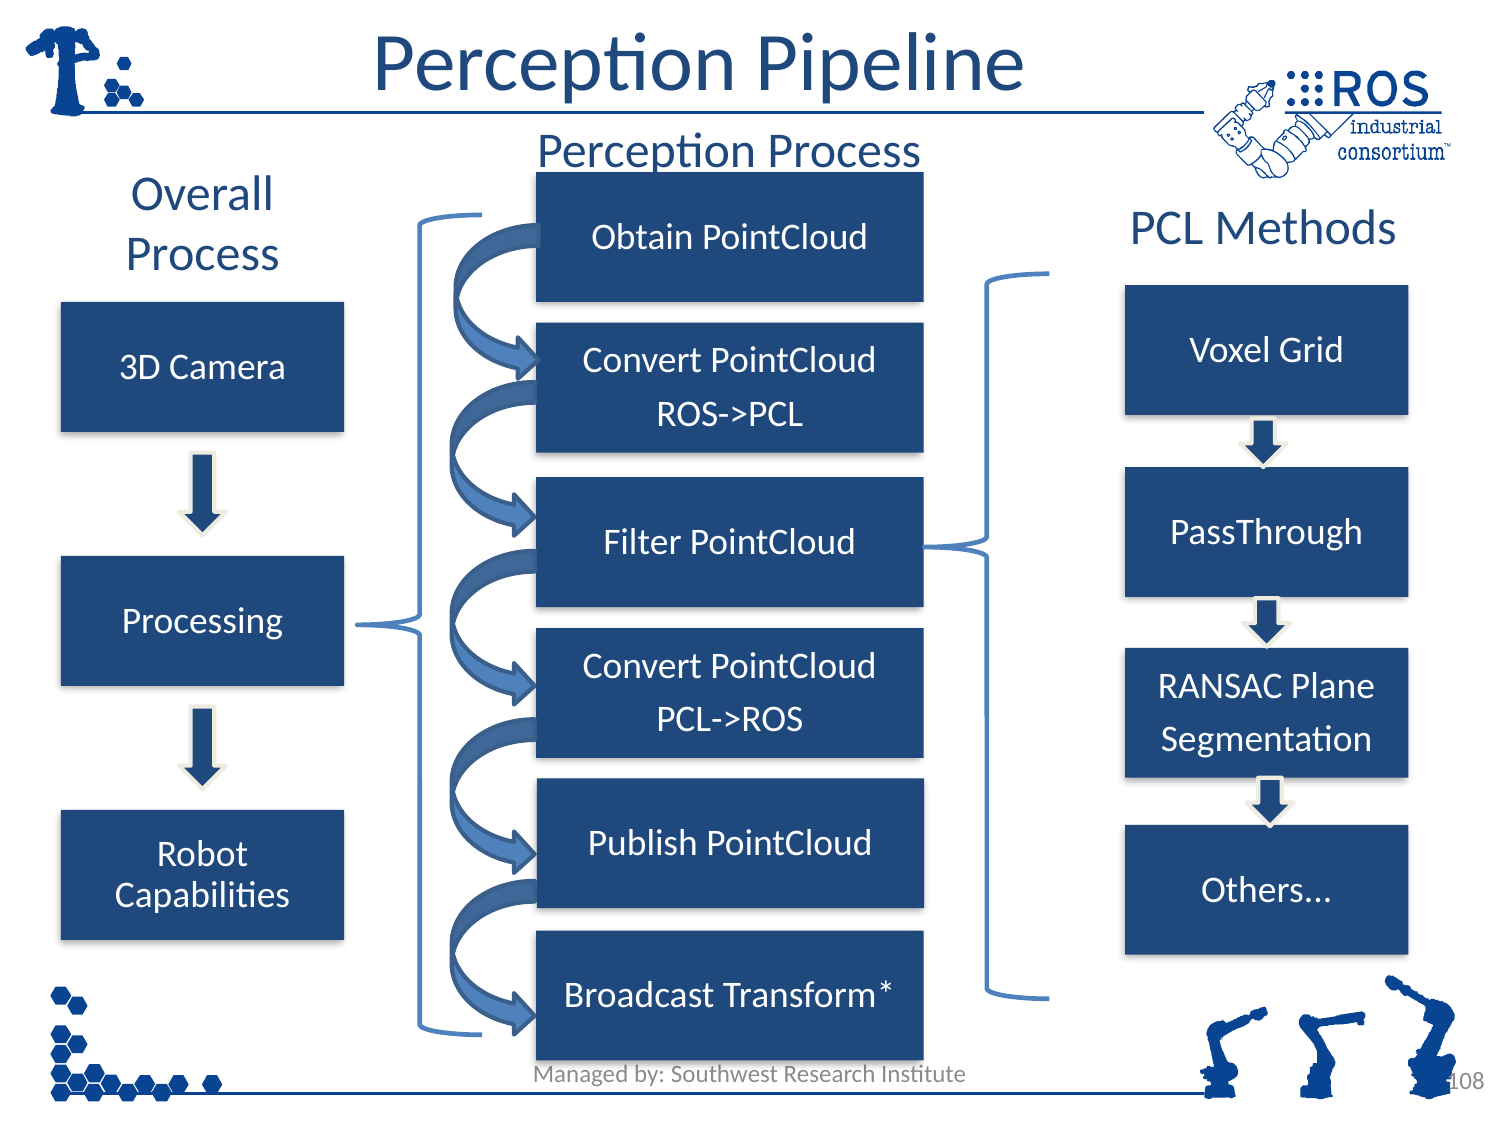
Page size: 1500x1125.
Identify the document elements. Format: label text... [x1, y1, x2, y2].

text_box Others... [1123, 823, 1411, 957]
text_box [1237, 416, 1289, 470]
text_box [356, 214, 483, 1036]
text_box [449, 379, 537, 538]
text_box [176, 450, 228, 538]
text_box PCL Methods [1090, 187, 1436, 262]
text_box [1244, 775, 1296, 829]
text_box Broadcast Transform* [534, 928, 926, 1063]
text_box Obtain PointCloud [534, 185, 926, 304]
text_box RANSAC Plane Segmentation [1123, 646, 1411, 780]
text_box [923, 273, 1050, 1000]
text_box PassThrough [1123, 465, 1411, 599]
text_box Processing [59, 554, 346, 688]
text_box [453, 222, 541, 381]
footer Managed by: Southwest Research Institute [512, 1042, 988, 1103]
text_box Voxel Grid [1123, 283, 1411, 417]
text_box [449, 548, 537, 707]
text_box Overall Process [93, 153, 312, 288]
text_box 3D Camera [59, 300, 346, 434]
text_box Convert PointCloud PCL->ROS [534, 626, 926, 760]
text_box Convert PointCloud ROS->PCL [534, 321, 926, 455]
text_box [449, 717, 537, 875]
text_box Perception Process [493, 110, 966, 185]
text_box [449, 878, 537, 1037]
text_box Filter PointCloud [534, 475, 926, 609]
text_box Robot Capabilities [59, 808, 346, 942]
text_box Publish PointCloud [535, 776, 926, 910]
title Perception Pipeline [150, 0, 1250, 113]
text_box [176, 704, 228, 792]
text_box [1241, 596, 1293, 649]
slide_number [99, 1025, 388, 1085]
slide_number 108 [1149, 1050, 1500, 1110]
